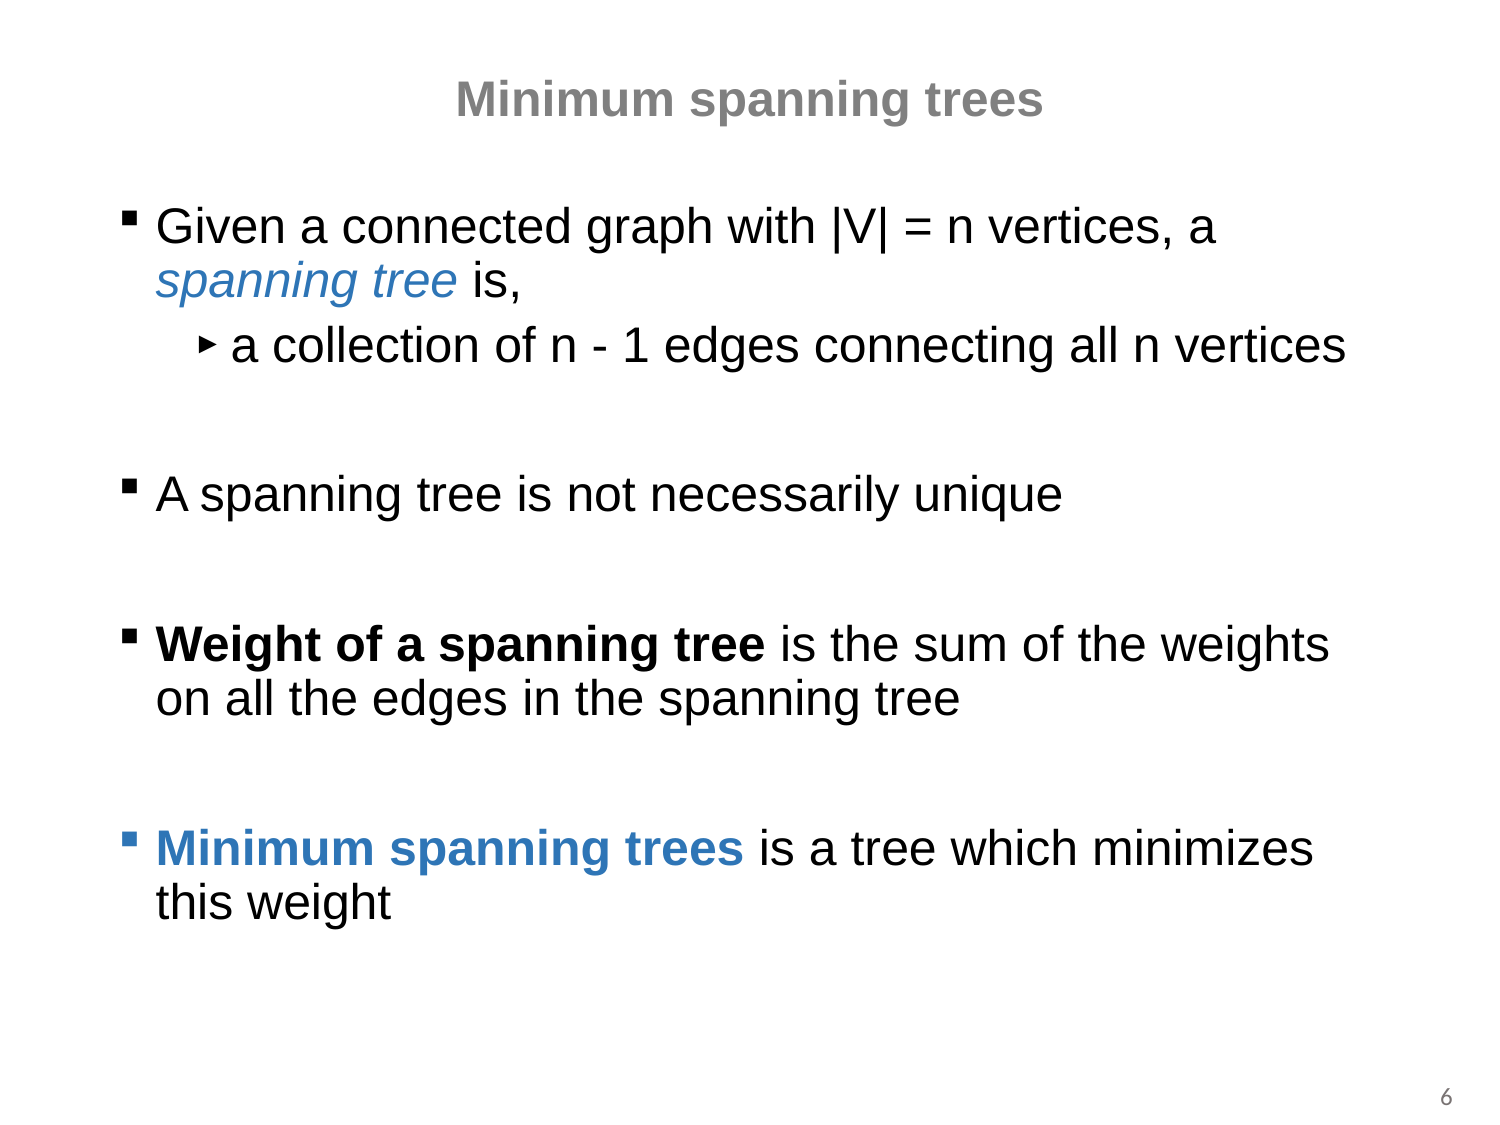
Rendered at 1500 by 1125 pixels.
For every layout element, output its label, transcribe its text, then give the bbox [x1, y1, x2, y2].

title Minimum spanning trees [103, 59, 1397, 142]
slide_number 6 [1305, 1074, 1468, 1116]
list Given a connected graph with |V| = n vertices, a spanning tree is, a collection of n - 1 edges connecting all n vertices A spanning tree is not necessarily unique Weight of a spanning tree is the sum of the weights on all the edges in the spanning tree Minimum spanning trees is a tree which minimizes this weight [103, 193, 1397, 1014]
